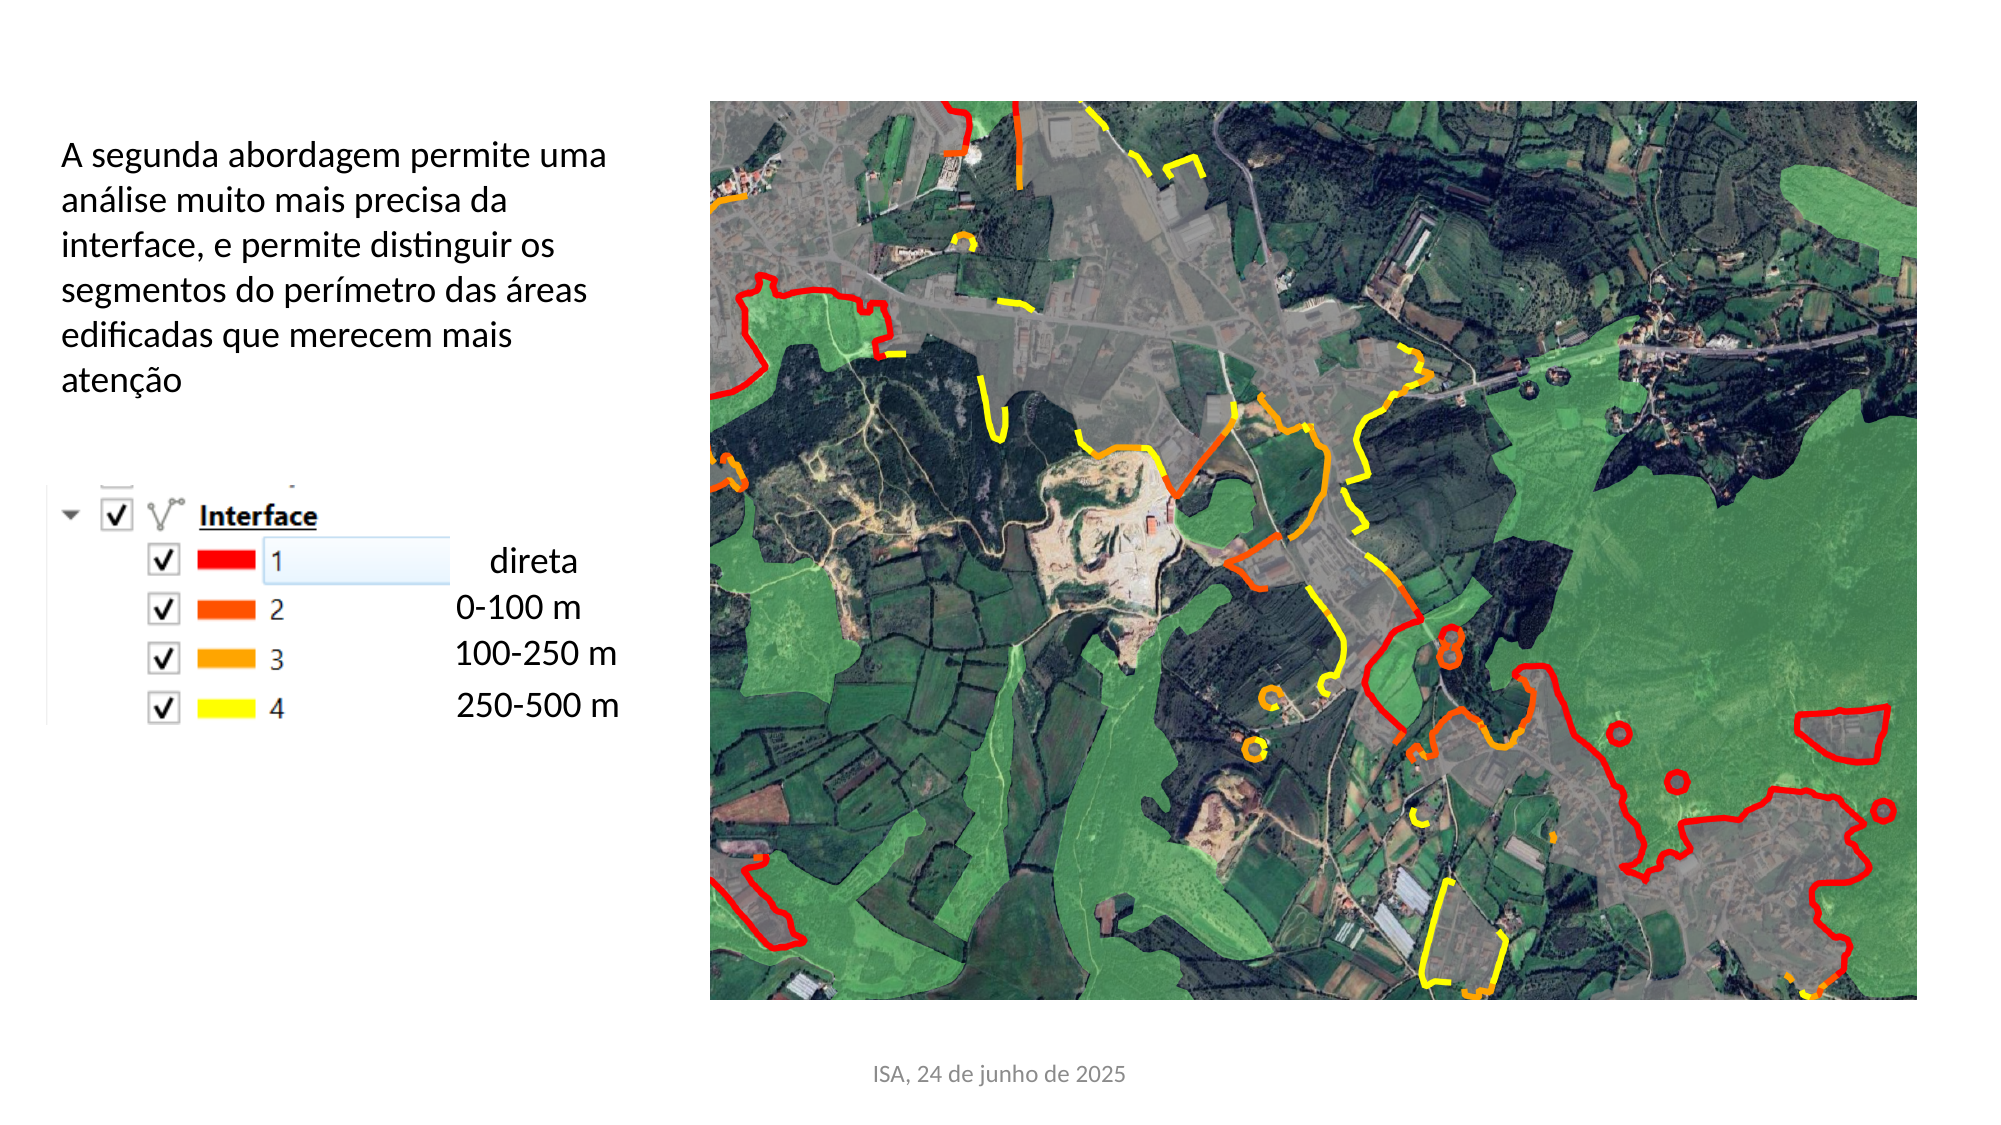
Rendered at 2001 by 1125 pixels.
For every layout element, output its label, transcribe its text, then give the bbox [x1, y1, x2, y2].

text_box 0-100 m [450, 574, 648, 635]
picture [46, 485, 450, 725]
text_box A segunda abordagem permite uma análise muito mais precisa da interface, e permite distinguir os segmentos do perímetro das áreas edificadas que merecem mais atenção [46, 122, 643, 408]
text_box 250-500 m [441, 673, 647, 733]
text_box 100-250 m [450, 620, 645, 673]
text_box direta [474, 528, 681, 589]
footer ISA, 24 de junho de 2025 [662, 1042, 1338, 1103]
picture [710, 101, 1917, 1000]
